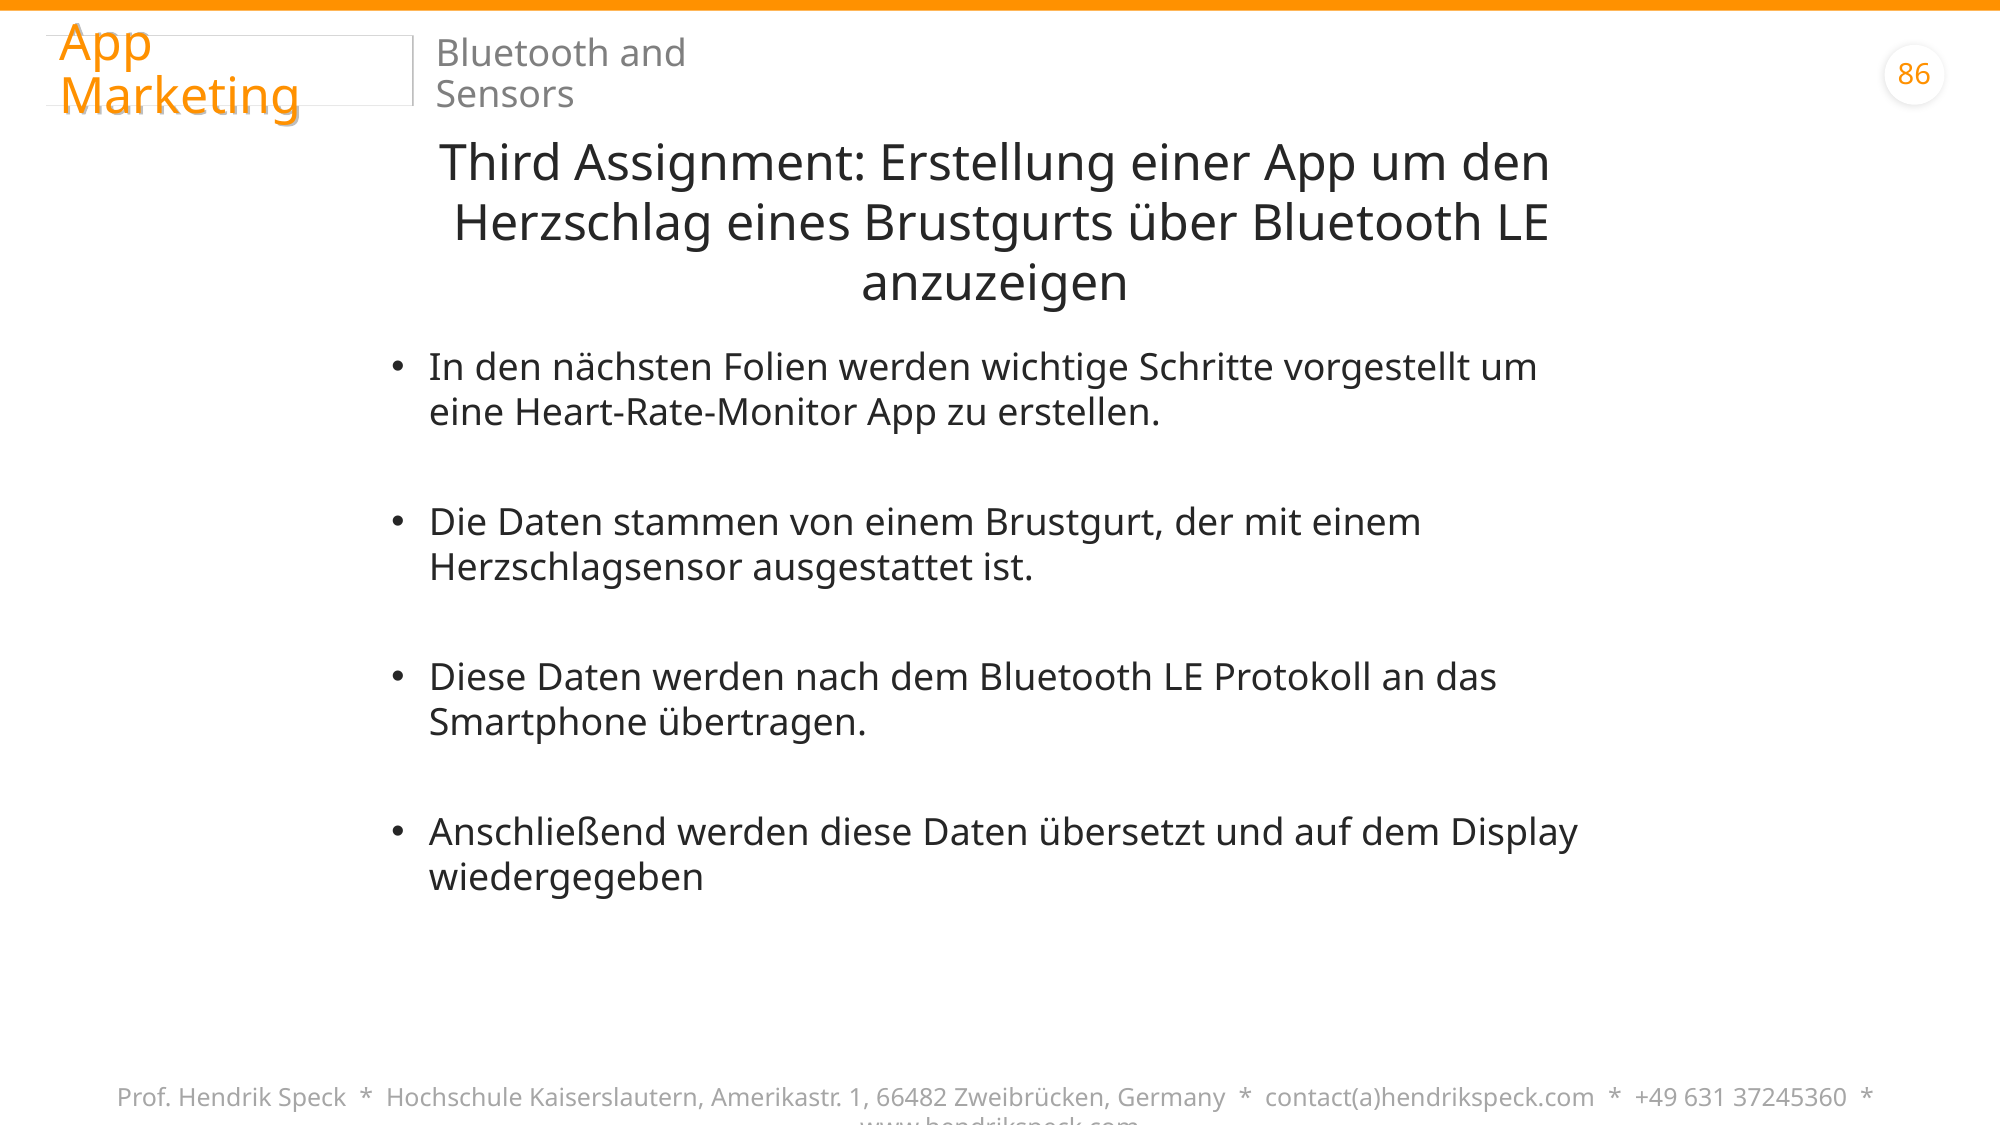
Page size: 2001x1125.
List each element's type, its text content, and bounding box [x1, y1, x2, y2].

list Bluetooth and Sensors [411, 46, 826, 103]
list In den nächsten Folien werden wichtige Schritte vorgestellt um eine Heart-Rate-Monitor App zu erstellen. Die Daten stammen von einem Brustgurt, der mit einem Herzschlagsensor ausgestattet ist. Diese Daten werden nach dem Bluetooth LE Protokoll an das Smartphone übertragen. Anschließend werden diese Daten übersetzt und auf dem Display wiedergegeben [376, 335, 1624, 984]
title Third Assignment: Erstellung einer App um den Herzschlag eines Brustgurts über Bluetooth LE anzuzeigen [335, 166, 1669, 336]
slide_number 86 [1871, 49, 1958, 101]
list App Marketing [44, 35, 412, 106]
